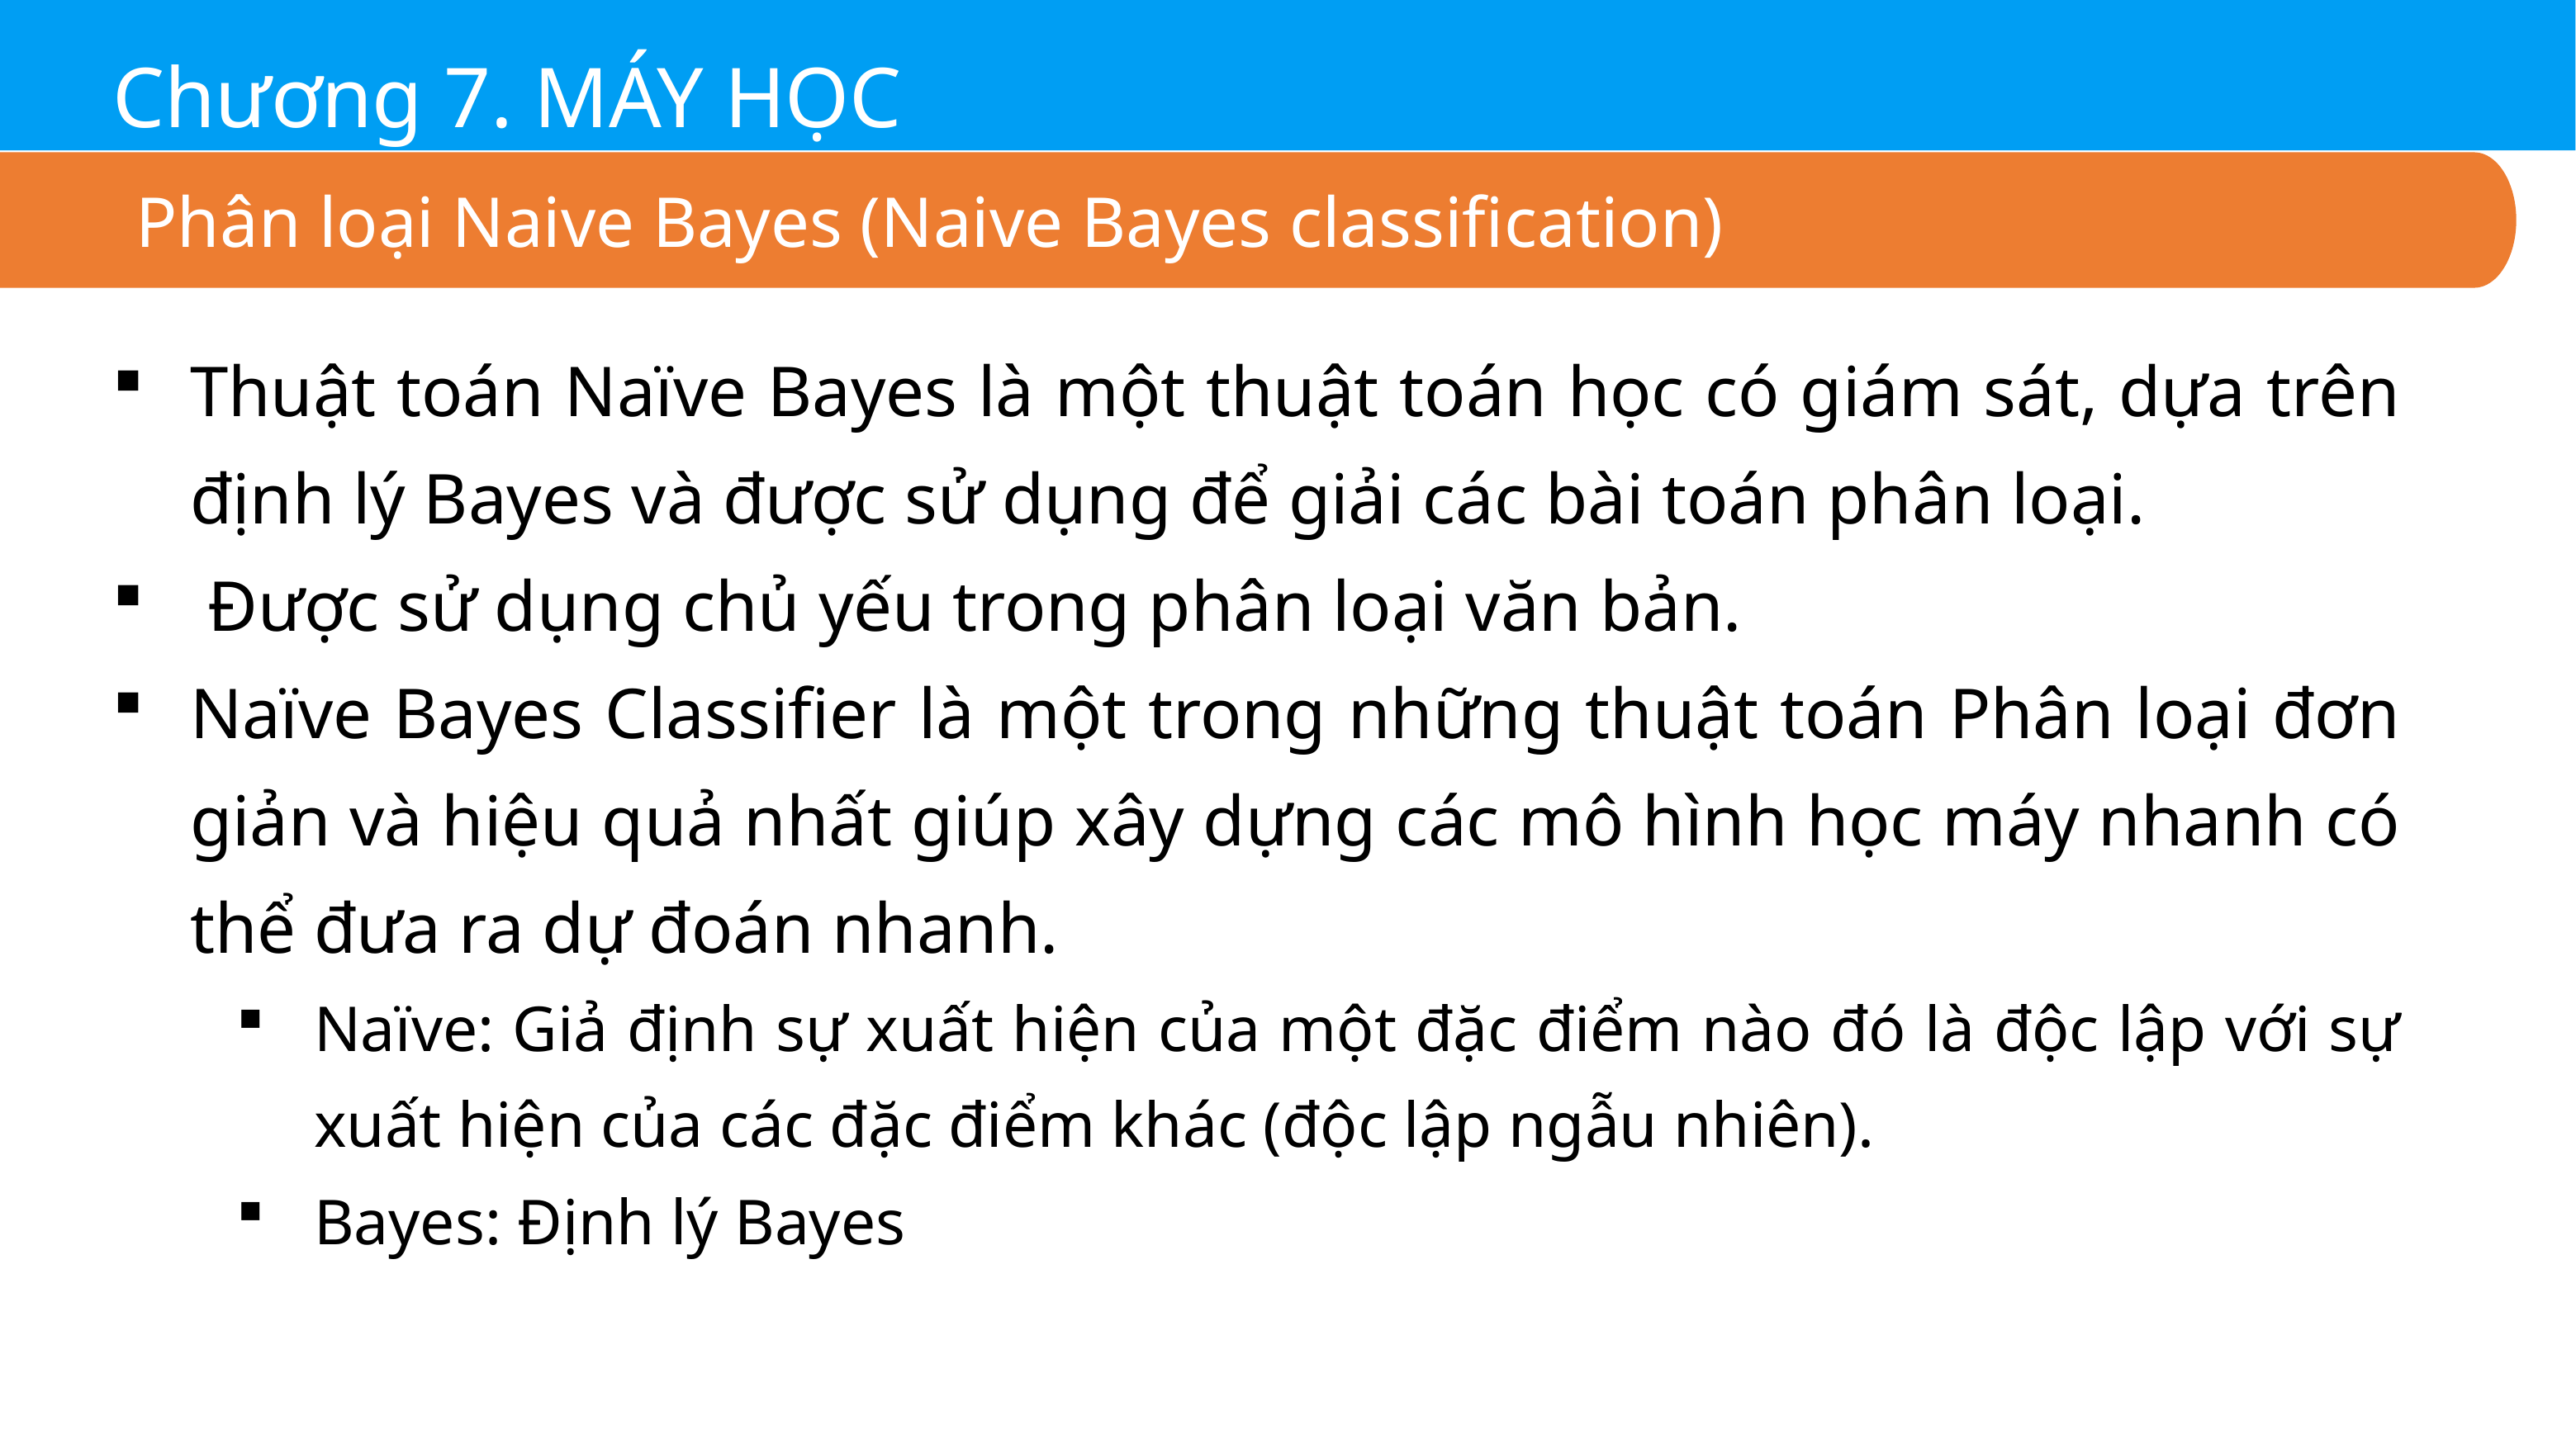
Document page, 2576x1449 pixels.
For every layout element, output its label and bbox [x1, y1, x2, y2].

text_box [111, 321, 2403, 1257]
text_box [0, 0, 2576, 290]
